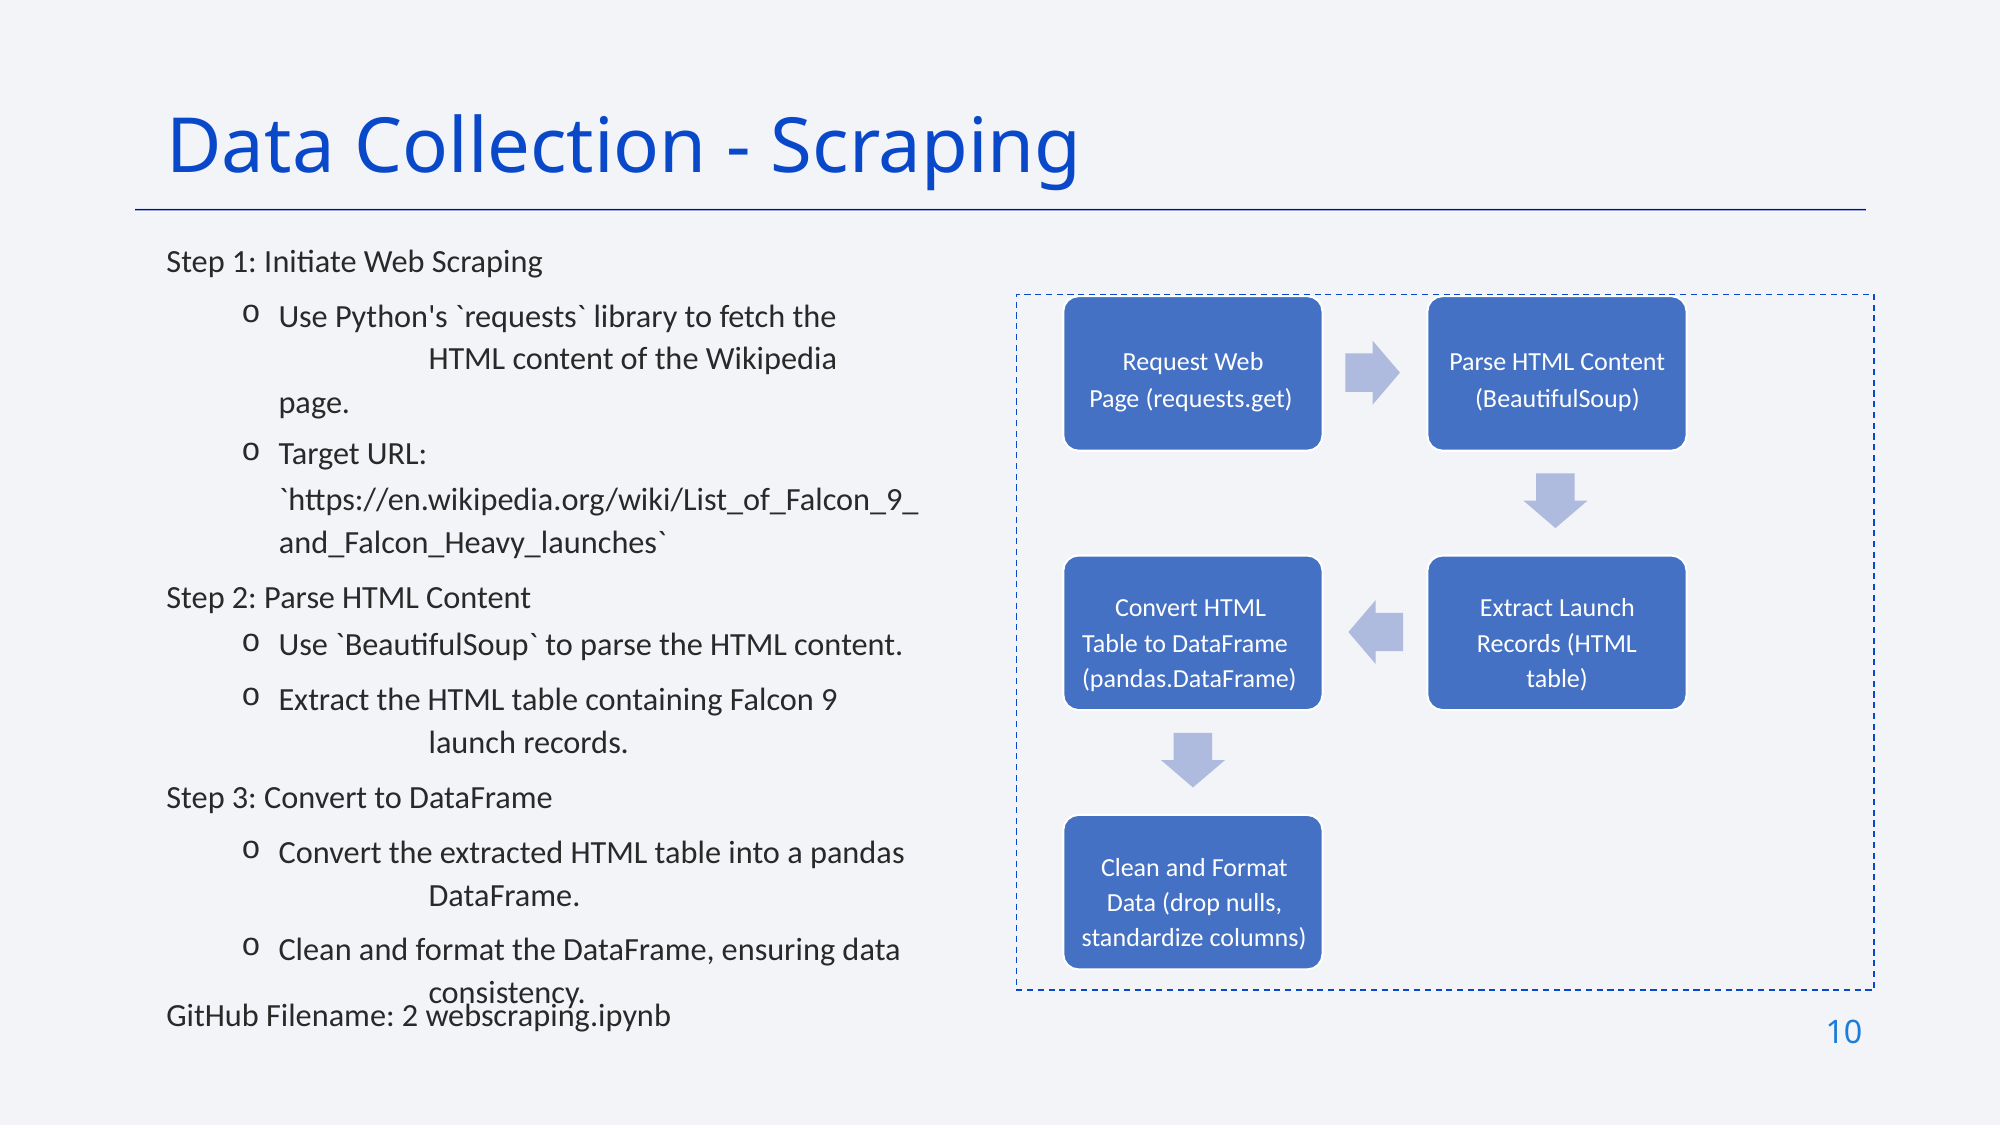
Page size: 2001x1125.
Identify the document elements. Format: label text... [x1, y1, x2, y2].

slide_number ‹#› [1819, 1002, 1875, 1125]
text_box Use Python's `requests` library to fetch the HTML content of the Wikipedia page. Target URL: `https://en.wikipedia.org/wiki/List_of_Falcon_9_ and_Falcon_Heavy_launches` Step 2: Parse HTML Content Use `BeautifulSoup` to parse the HTML content. Extract the HTML table containing Falcon 9 launch records. Step 3: Convert to DataFrame Convert the extracted HTML table into a pandas DataFrame. Clean and format the DataFrame, ensuring data consistency. [164, 285, 944, 1010]
title Data Collection - Scraping [164, 94, 1428, 285]
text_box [1427, 473, 1687, 711]
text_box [1016, 294, 1875, 990]
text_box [1345, 295, 1687, 451]
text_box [1063, 555, 1404, 711]
text_box GitHub Filename: 2 webscraping.ipynb [164, 993, 800, 1034]
picture [0, 0, 2000, 1125]
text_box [1062, 732, 1323, 970]
